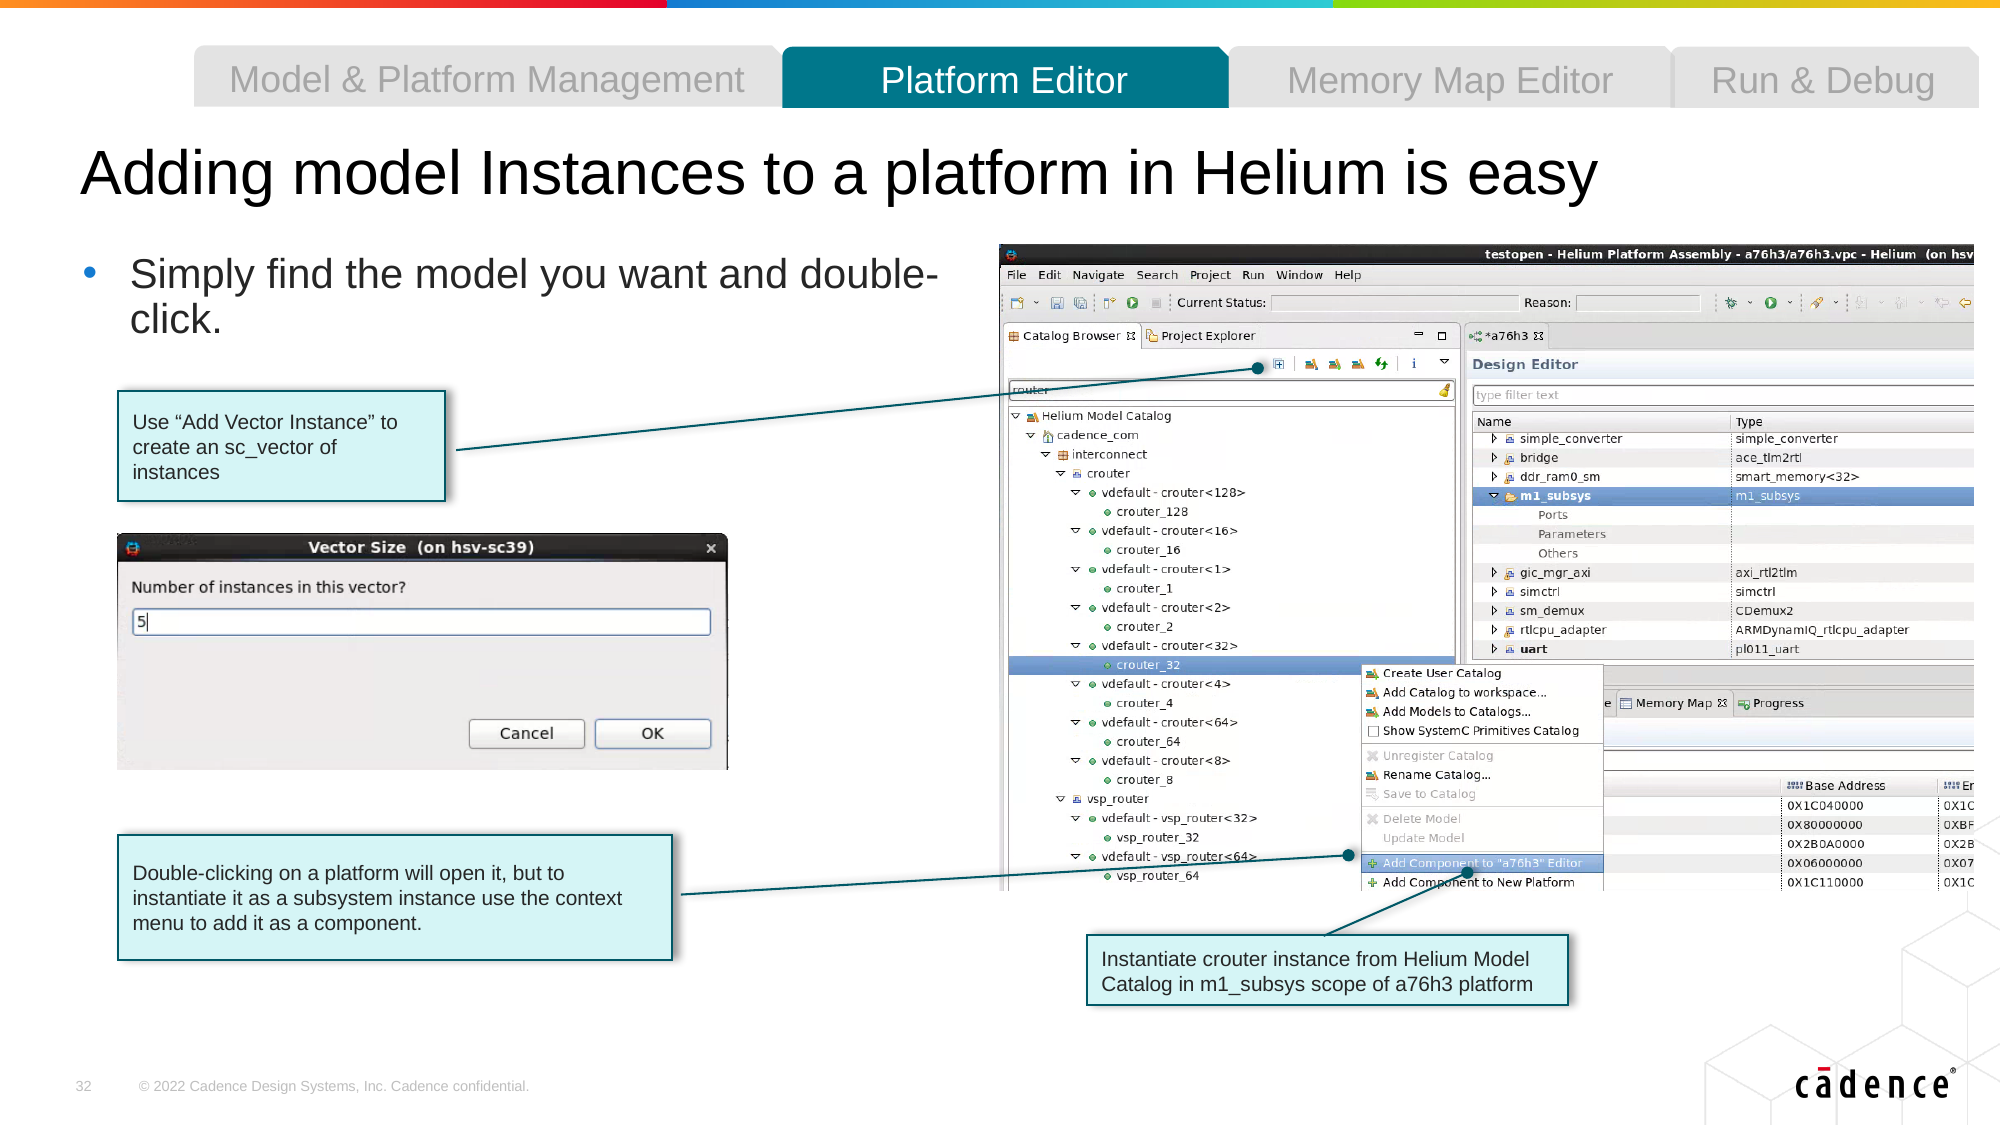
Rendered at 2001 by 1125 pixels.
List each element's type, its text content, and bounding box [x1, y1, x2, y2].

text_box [194, 45, 1979, 108]
title Adding model Instances to a platform in Helium is easy [73, 124, 1929, 234]
text_box Double-clicking on a platform will open it, but to instantiate it as a subsystem instance use the context menu to add it as a component. [680, 874, 999, 896]
text_box Use “Add Vector Instance” to create an sc_vector of instances [117, 390, 446, 502]
picture [117, 533, 729, 770]
text_box Double-clicking on a platform will open it, but to instantiate it as a subsystem instance use the context menu to add it as a component. [117, 834, 673, 961]
text_box Instantiate crouter instance from Helium Model Catalog in m1_subsys scope of a76h3 platform [1086, 891, 1569, 1006]
picture [999, 44, 2000, 1125]
text_box Use “Add Vector Instance” to create an sc_vector of instances [456, 393, 999, 452]
list Simply find the model you want and double-click. [73, 244, 999, 697]
